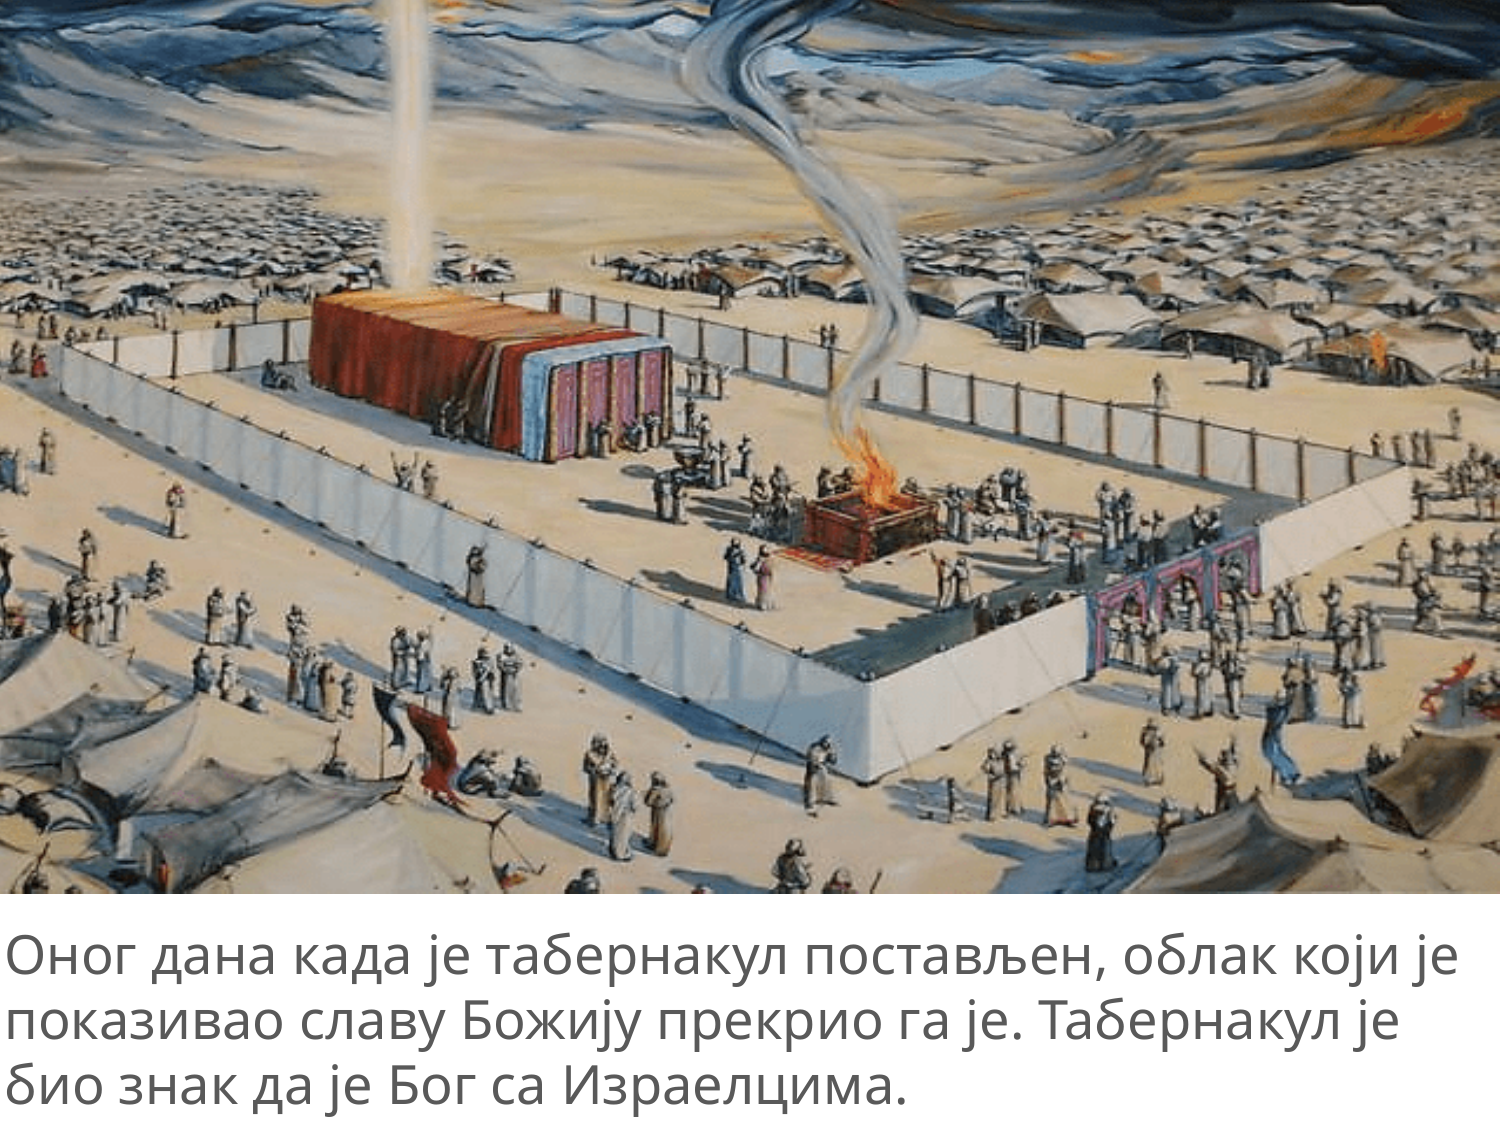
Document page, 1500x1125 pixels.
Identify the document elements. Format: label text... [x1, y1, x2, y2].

text_box Оног дана када је табернакул постављен, облак који је показивао славу Божију прекрио га је. Табернакул је био знак да је Бог са Израелцима. [0, 912, 1500, 1123]
picture [0, 0, 1500, 894]
